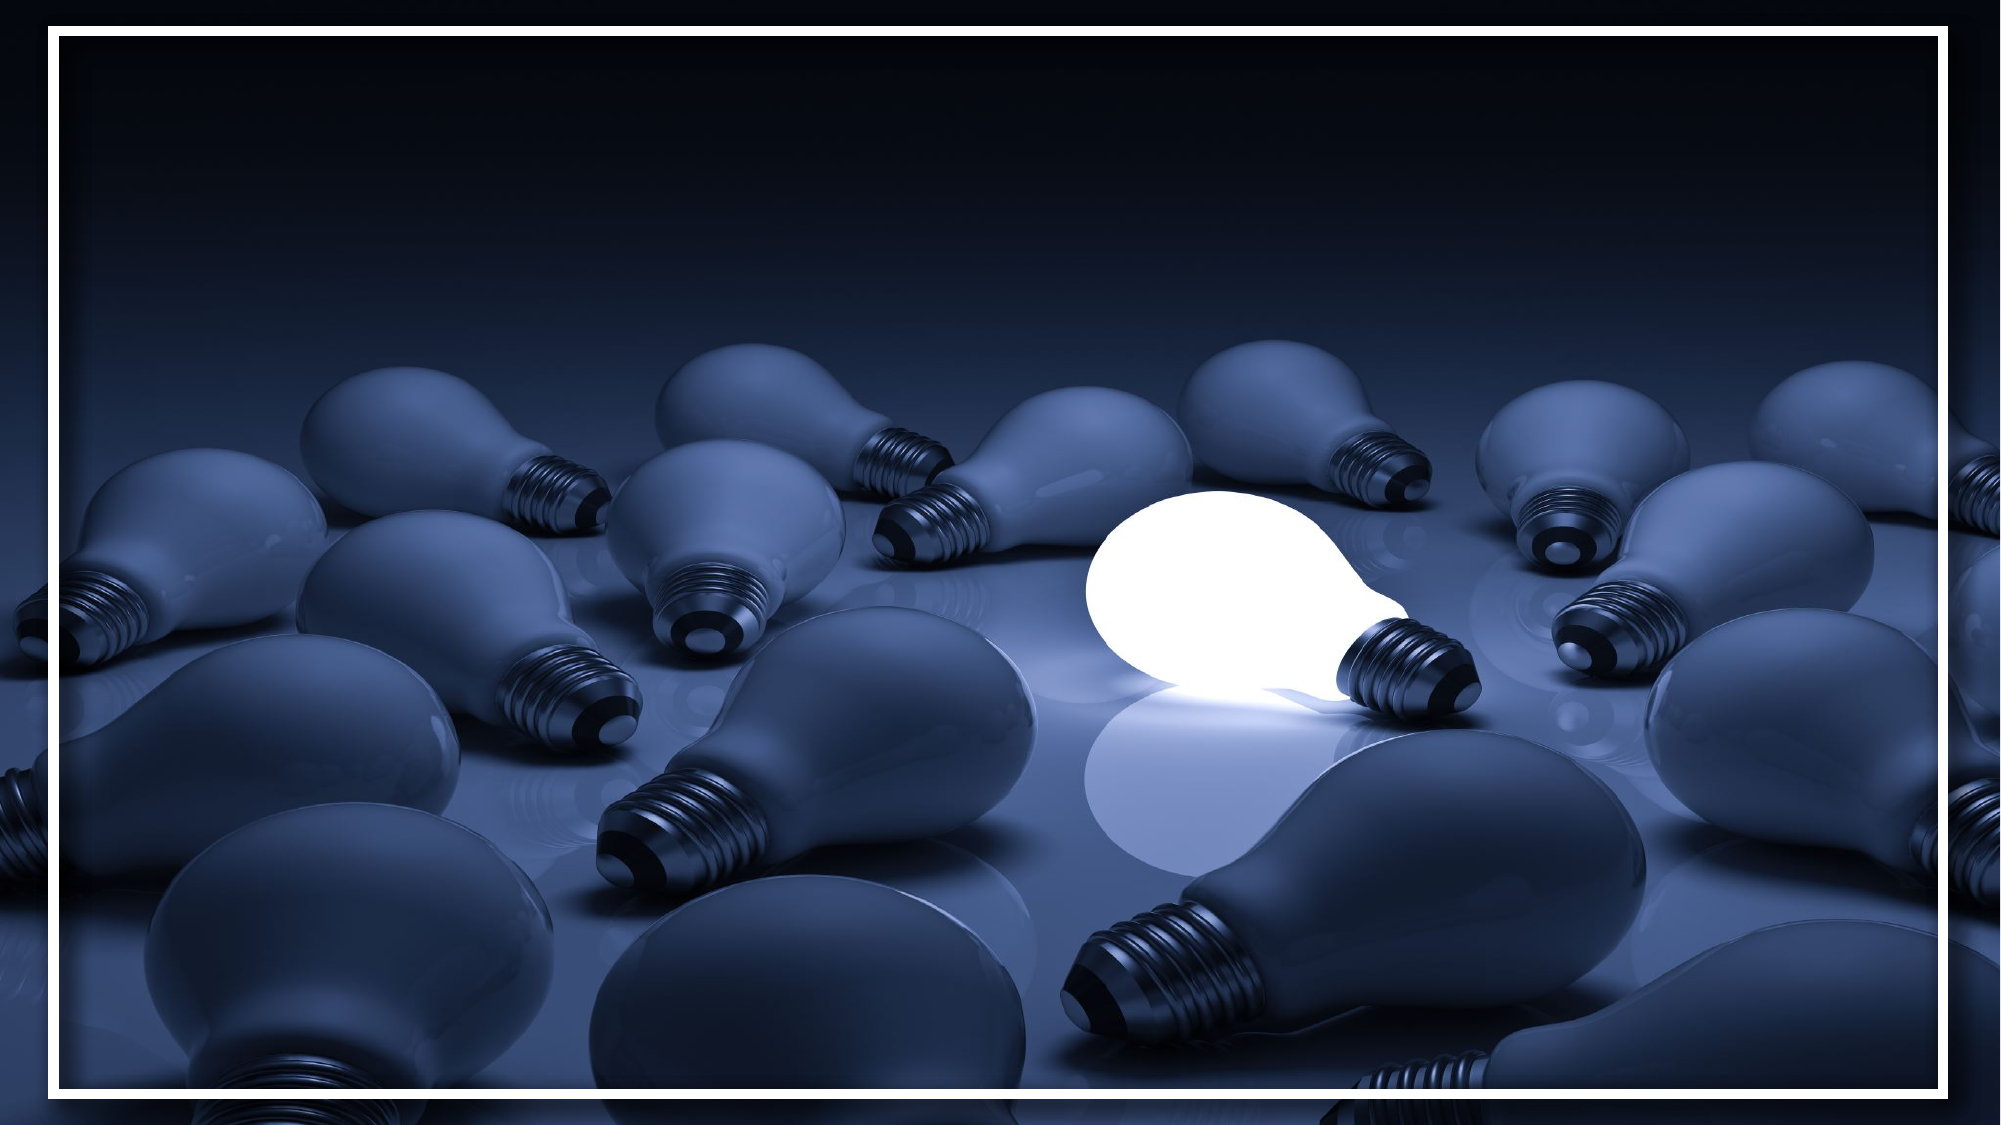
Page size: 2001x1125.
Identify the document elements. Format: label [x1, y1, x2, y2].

text_box [52, 30, 1944, 1095]
picture [0, 0, 2001, 1125]
